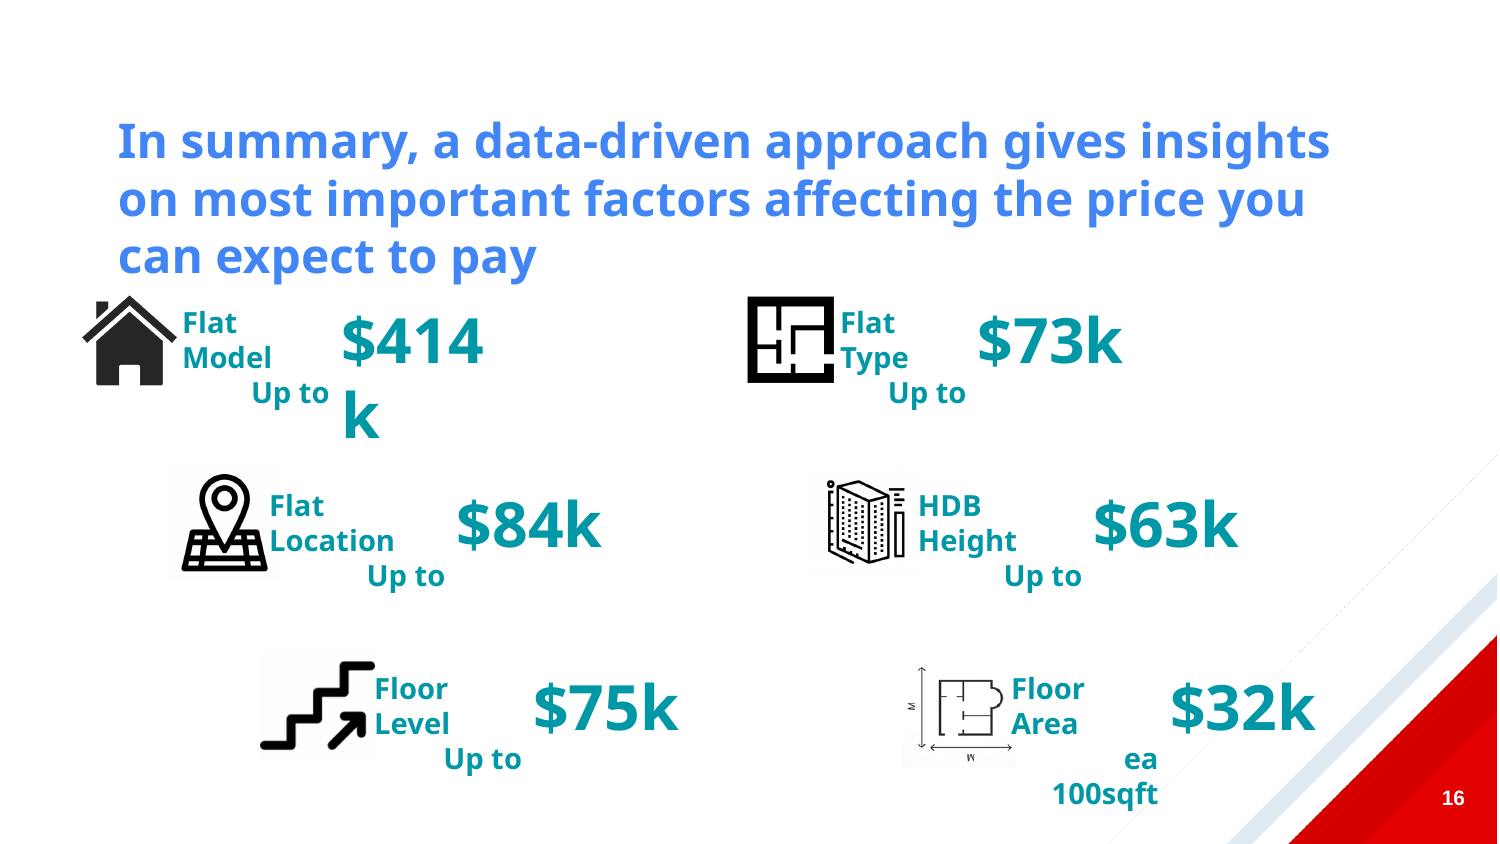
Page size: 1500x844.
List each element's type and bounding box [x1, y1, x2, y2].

text_box [259, 648, 721, 763]
text_box [732, 282, 1165, 397]
text_box [901, 655, 1357, 768]
text_box [807, 464, 1281, 581]
text_box [74, 282, 528, 397]
text_box [167, 465, 644, 580]
picture [49, 0, 1497, 844]
